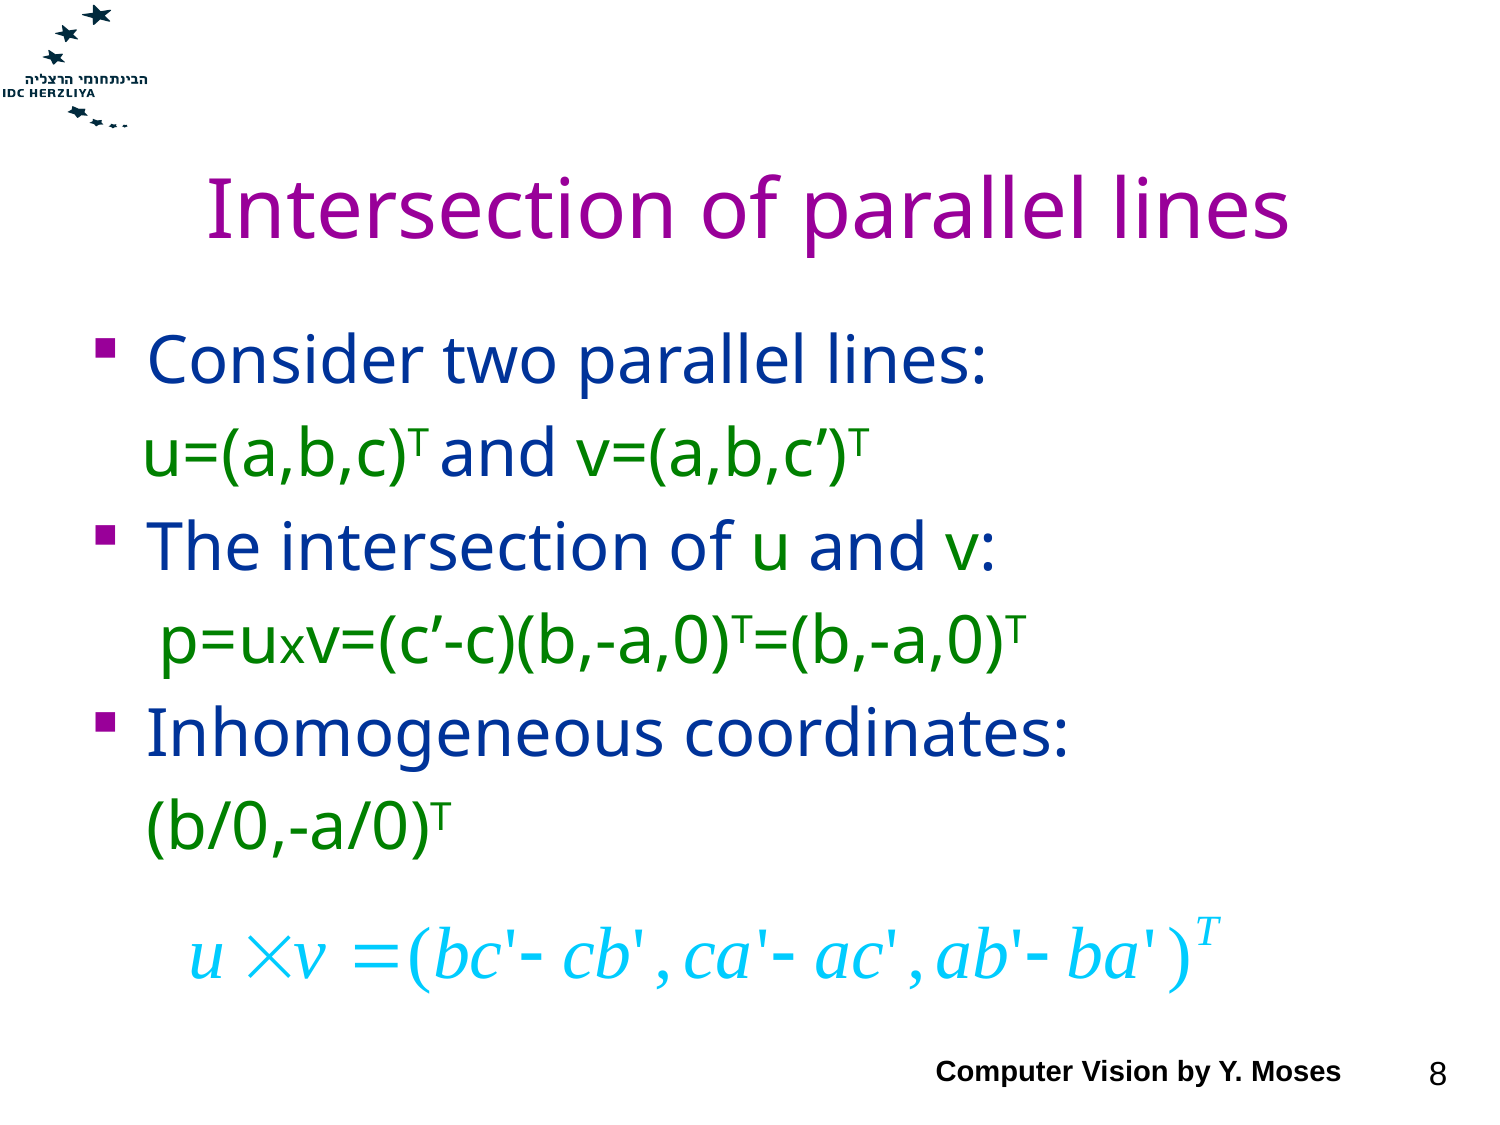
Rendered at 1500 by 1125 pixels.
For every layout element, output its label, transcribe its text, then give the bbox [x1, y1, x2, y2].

list Consider two parallel lines: u=(a,b,c)T and v=(a,b,c’)T The intersection of u and v: p=uxv=(c’-c)(b,-a,0)T=(b,-a,0)T Inhomogeneous coordinates: (b/0,-a/0)T [74, 309, 1417, 994]
footer Computer Vision by Y. Moses [901, 1019, 1377, 1096]
title Intersection of parallel lines [112, 74, 1388, 263]
picture [0, 0, 150, 134]
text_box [178, 898, 1238, 1010]
slide_number 8 [1149, 1024, 1463, 1101]
